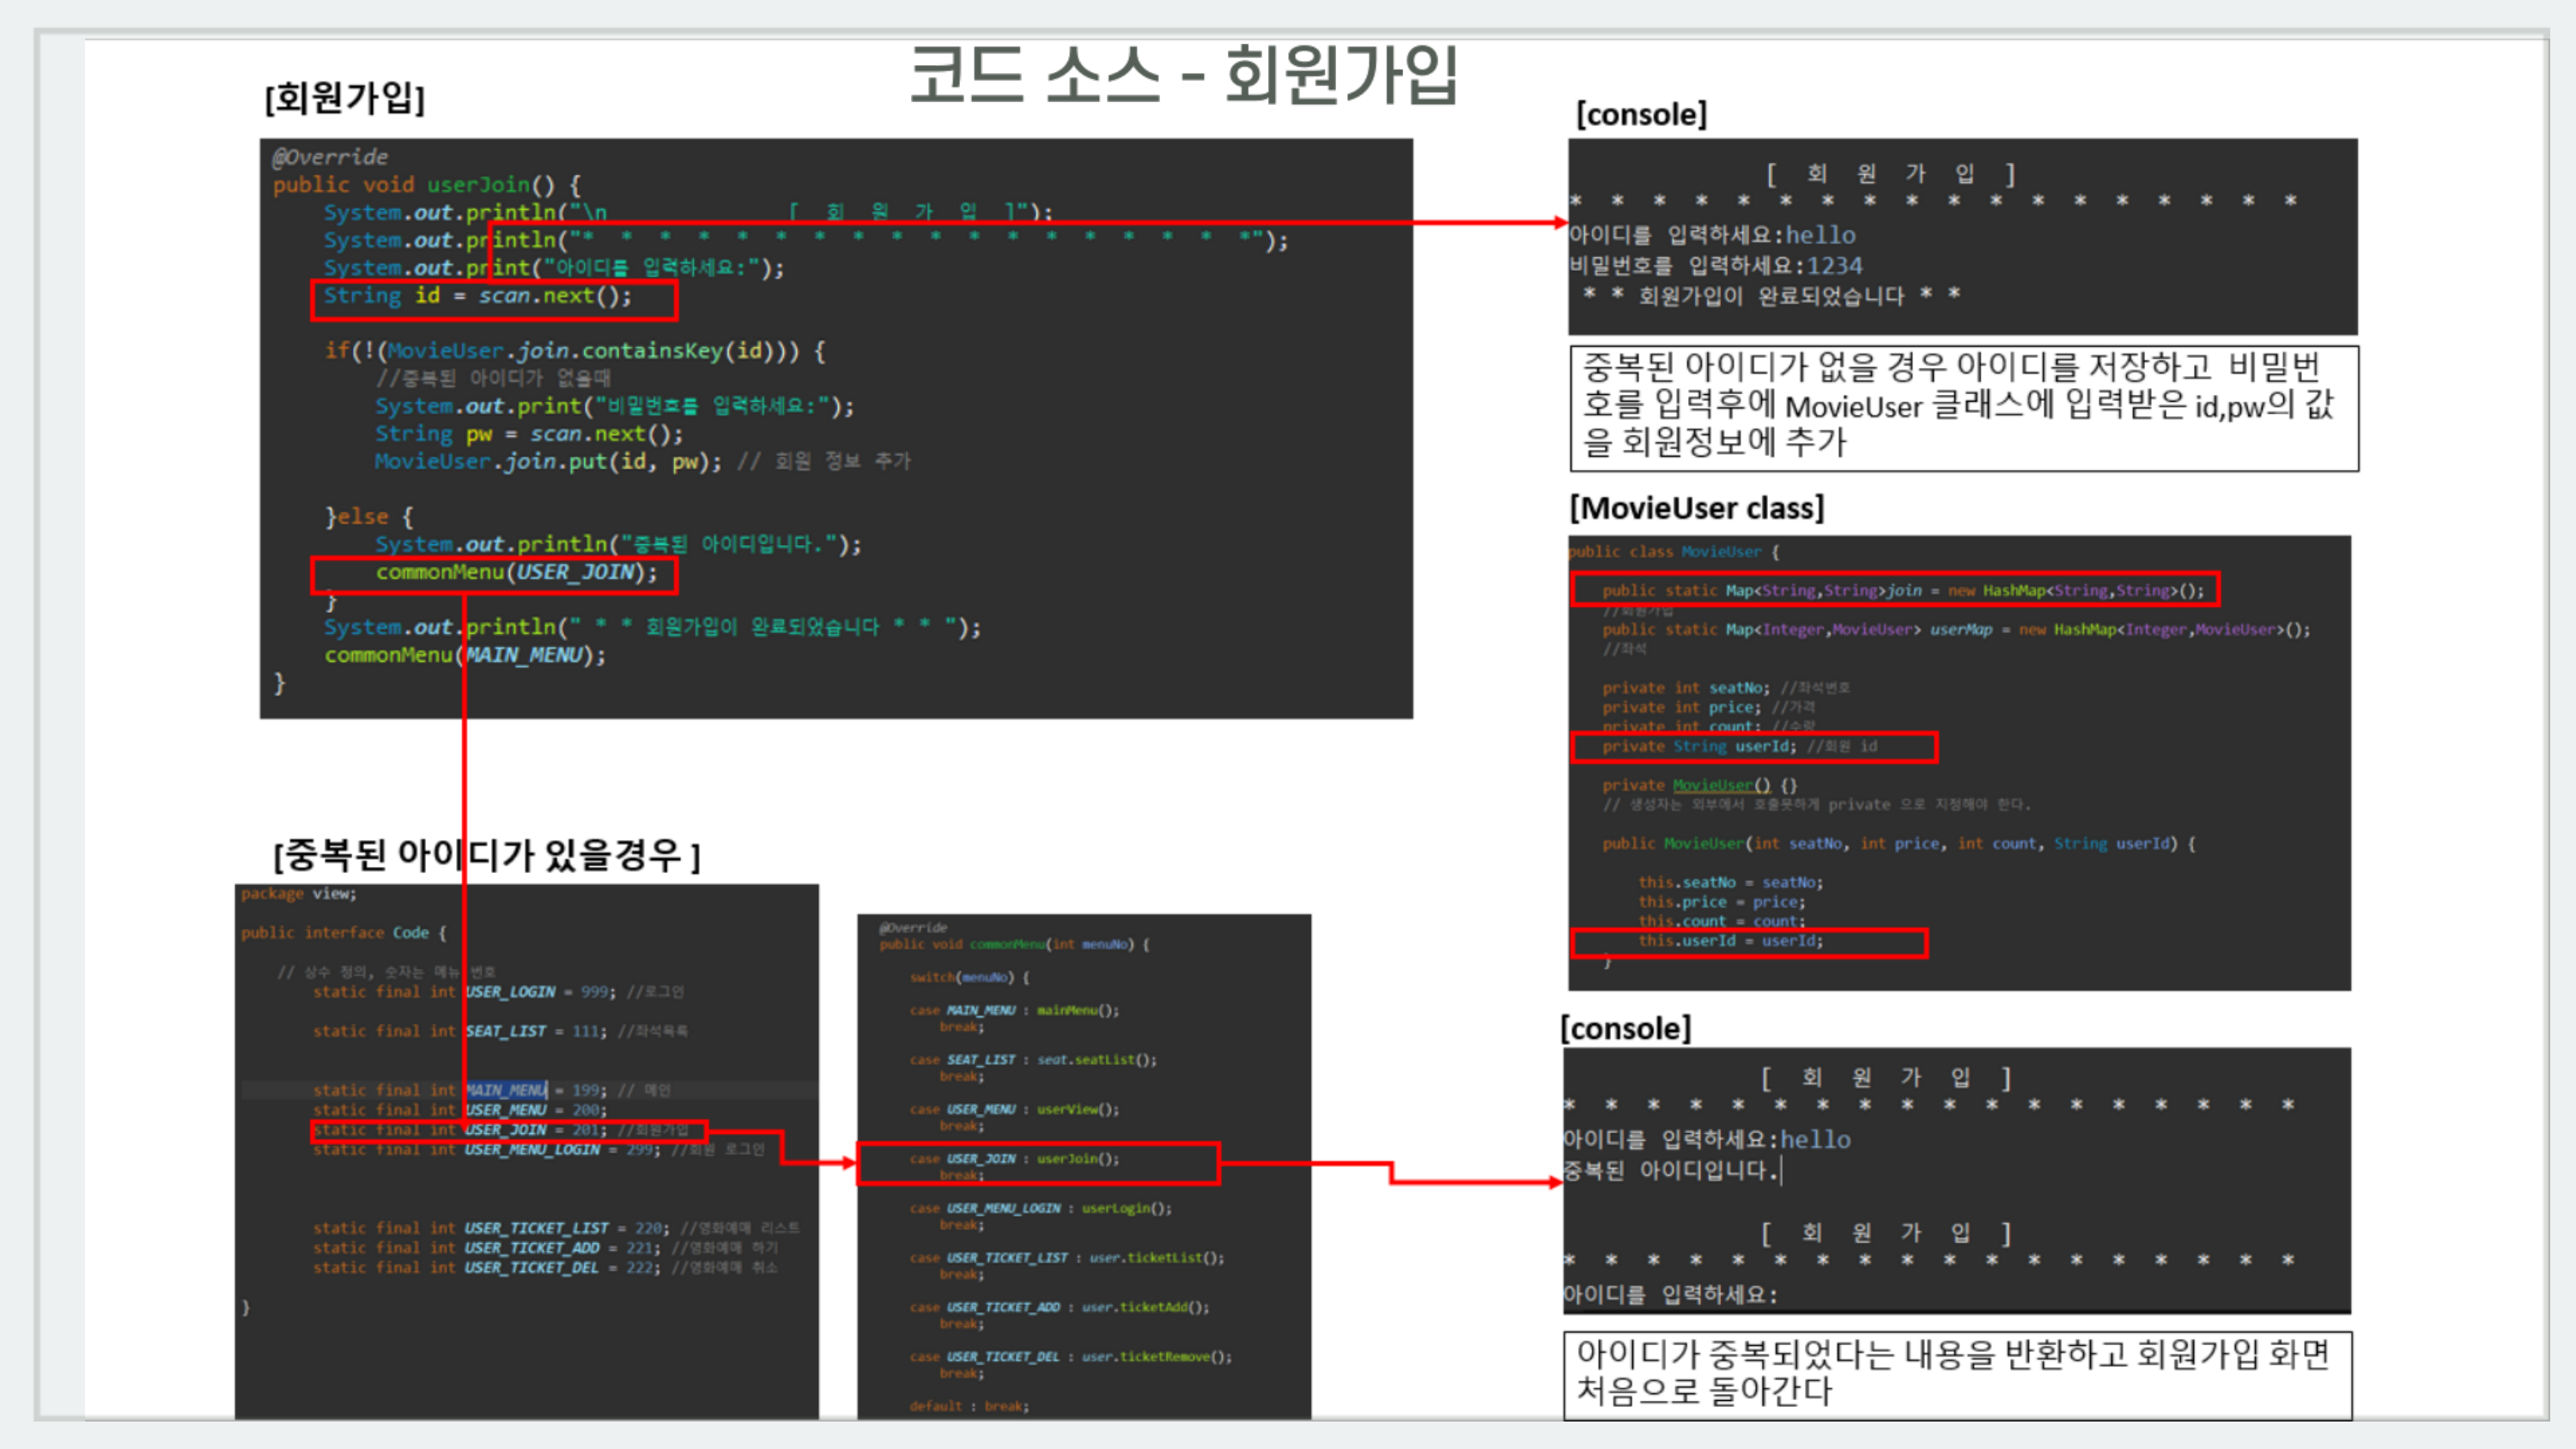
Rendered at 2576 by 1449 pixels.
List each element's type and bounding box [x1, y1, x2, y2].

text_box [32, 26, 2550, 1422]
picture [784, 21, 1486, 136]
